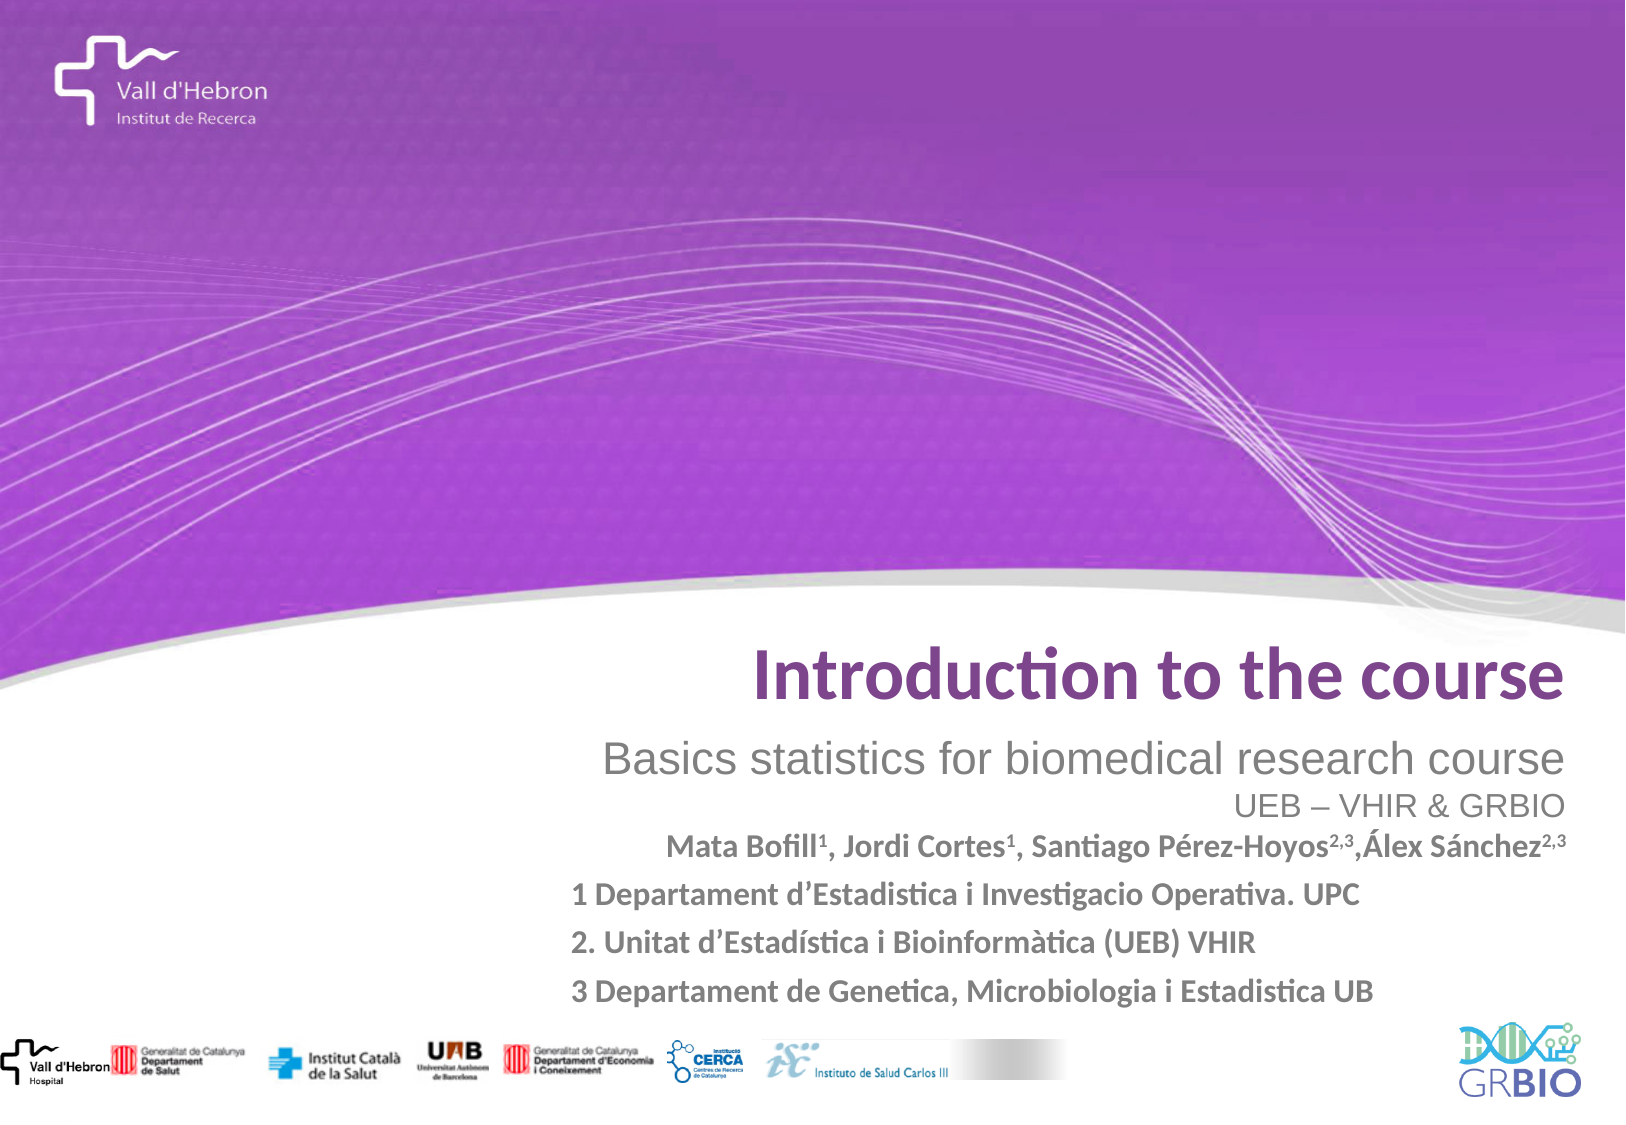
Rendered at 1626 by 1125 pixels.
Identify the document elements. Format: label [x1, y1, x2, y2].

picture [0, 0, 1625, 1121]
text_box [0, 1033, 1068, 1089]
